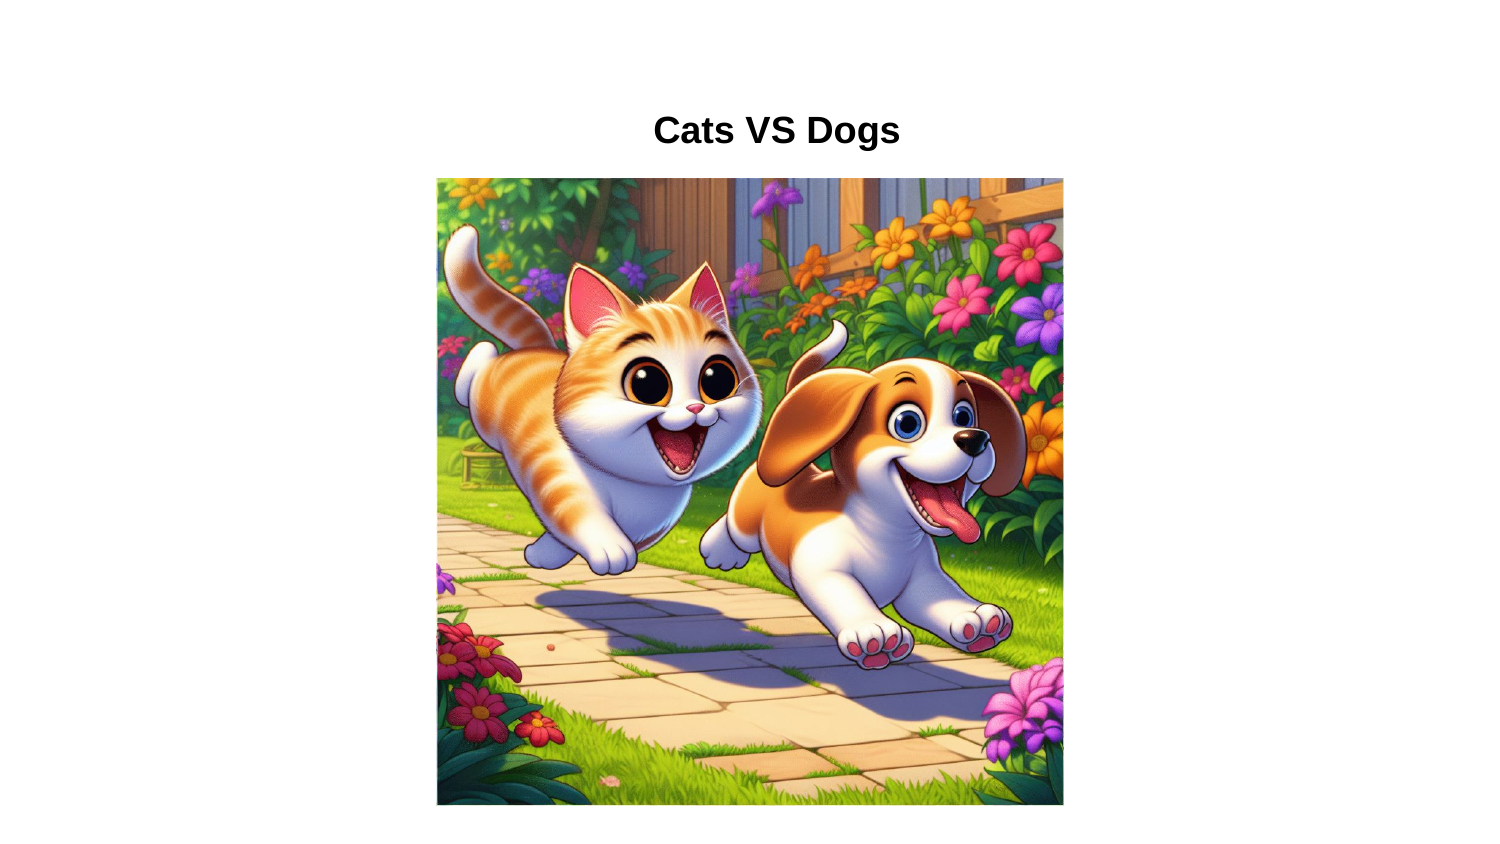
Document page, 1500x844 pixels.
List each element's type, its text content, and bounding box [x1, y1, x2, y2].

title Cats VS Dogs [51, 72, 1449, 167]
picture [436, 178, 1064, 807]
